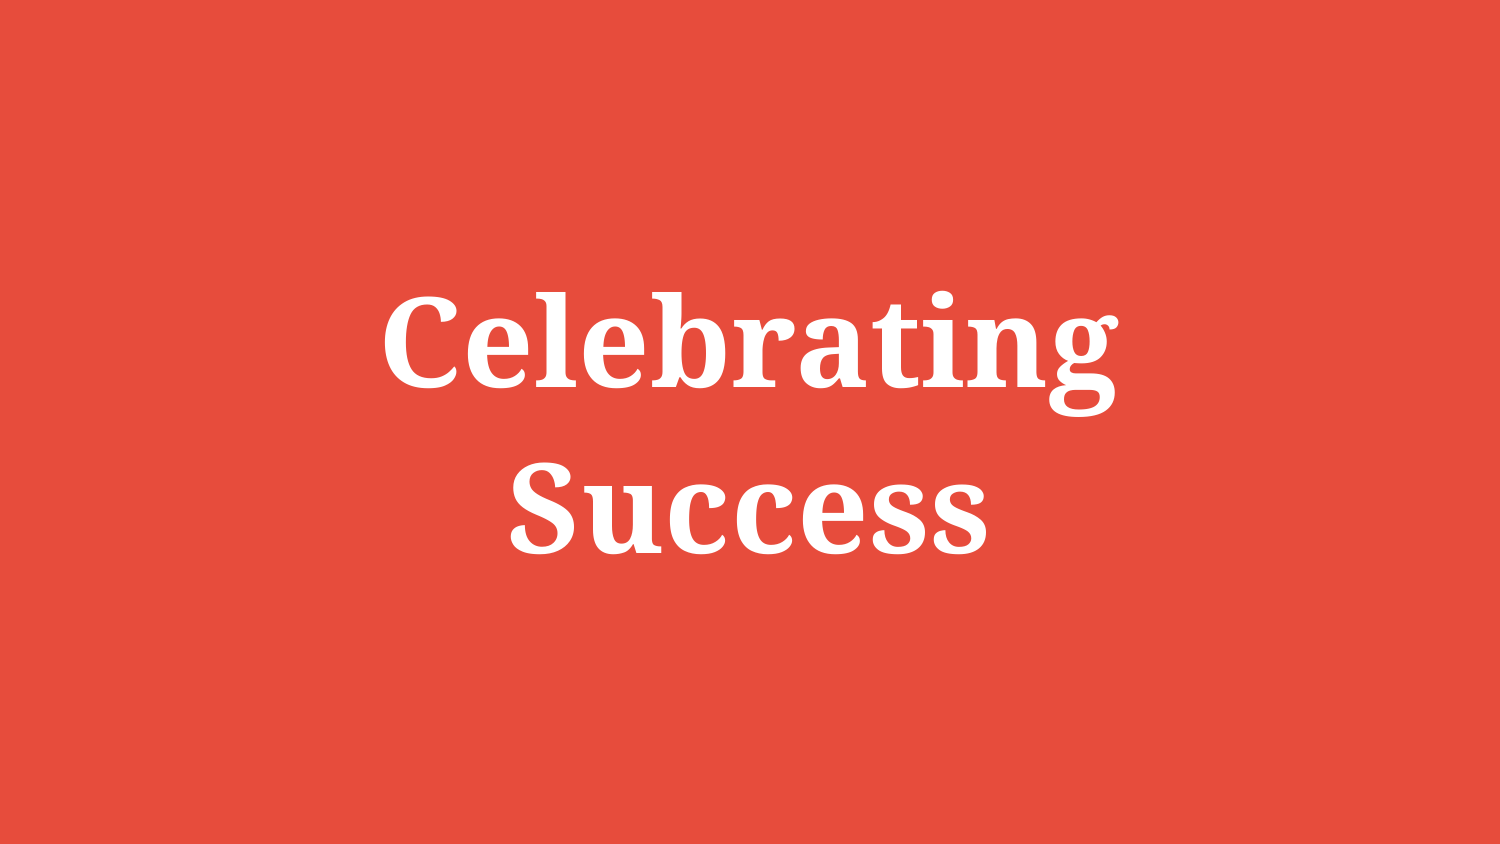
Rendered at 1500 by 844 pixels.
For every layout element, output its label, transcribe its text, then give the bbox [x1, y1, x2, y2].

text_box Celebrating Success [253, 245, 1247, 557]
